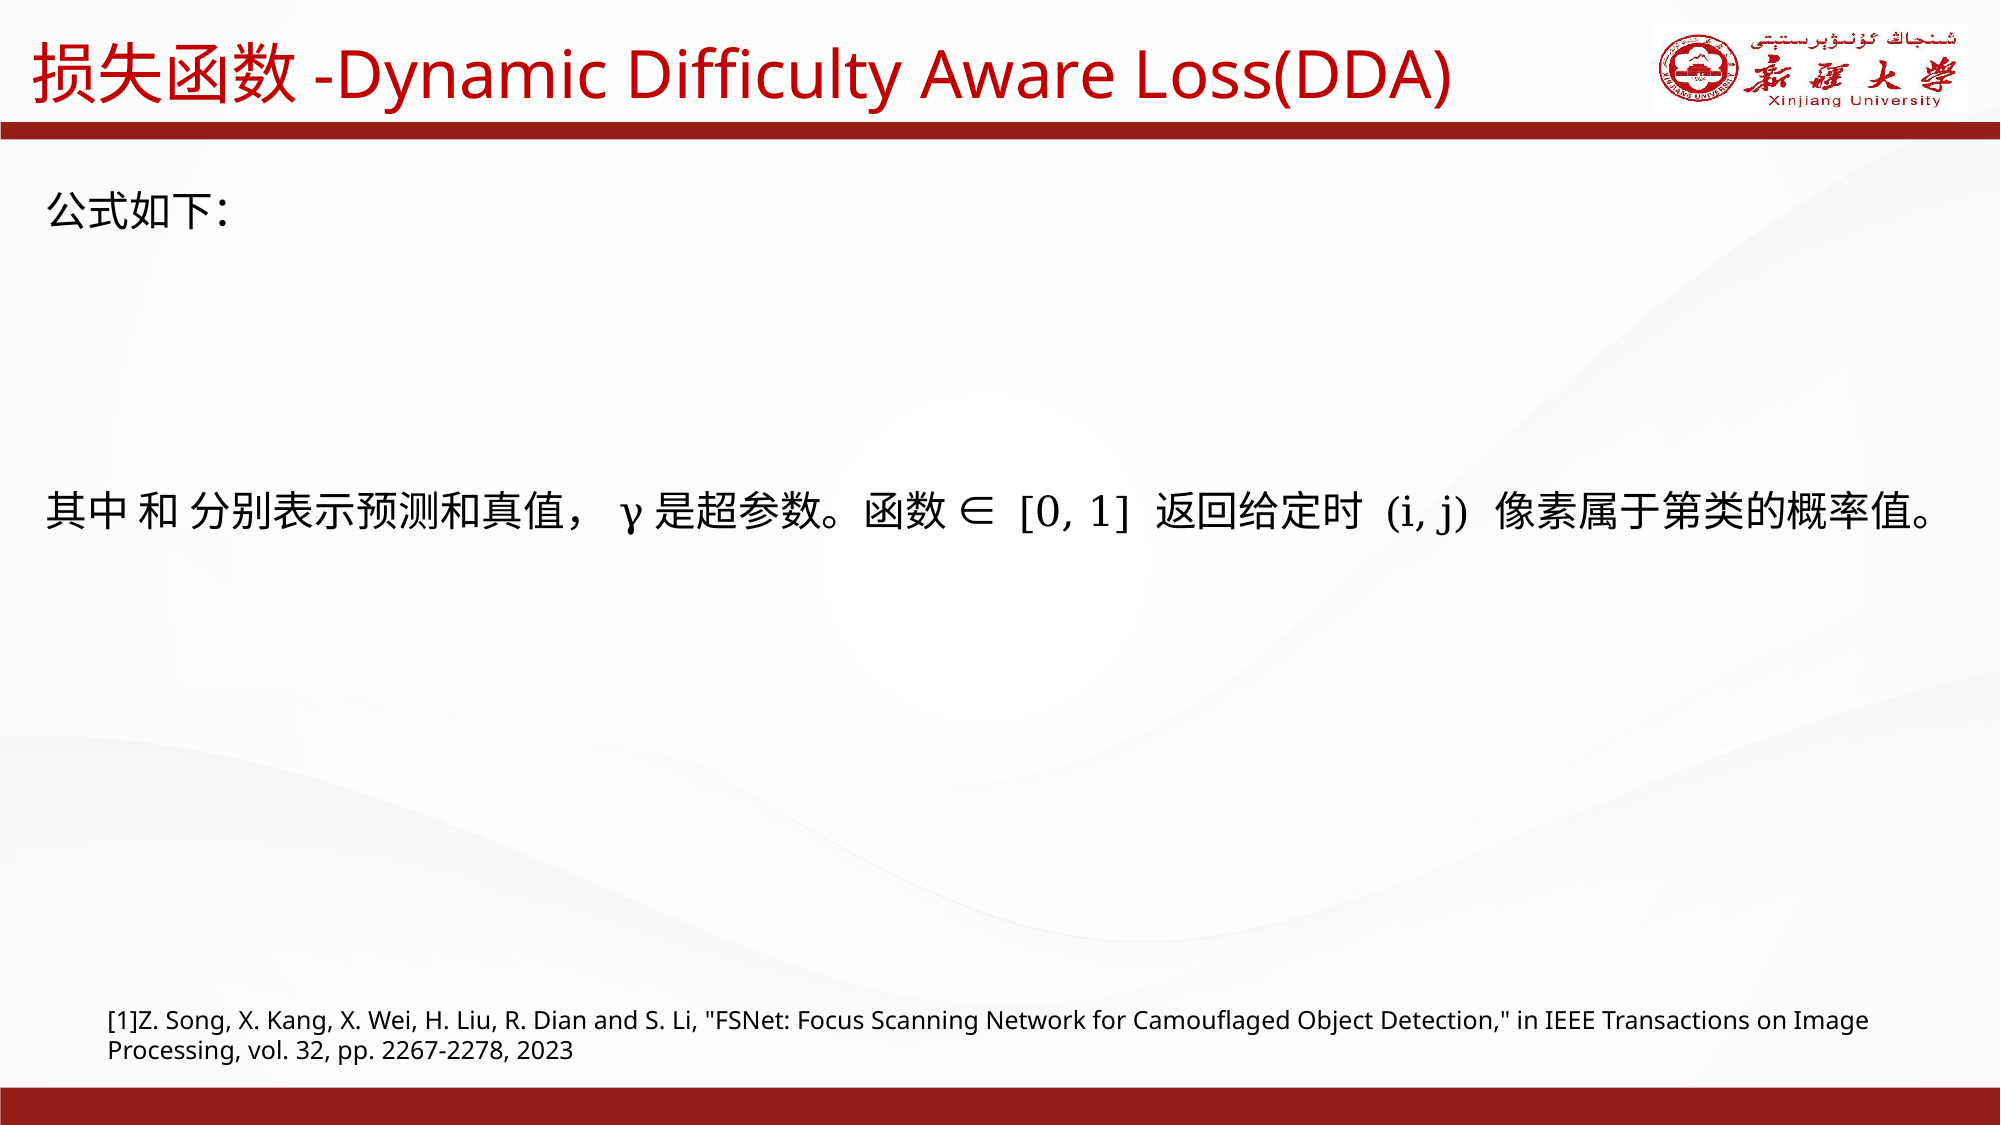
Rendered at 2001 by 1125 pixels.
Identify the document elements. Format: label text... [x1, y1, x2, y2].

text_box [0, 121, 2000, 140]
picture [0, 0, 2000, 121]
text_box [0, 1086, 2000, 1125]
text_box [1]Z. Song, X. Kang, X. Wei, H. Liu, R. Dian and S. Li, "FSNet: Focus Scanning Network for Camouflaged Object Detection," in IEEE Transactions on Image Processing, vol. 32, pp. 2267-2278, 2023 [92, 997, 1960, 1058]
picture [0, 140, 2000, 1086]
text_box 损失函数-Dynamic Difficulty Aware Loss(DDA) [31, 24, 1611, 113]
